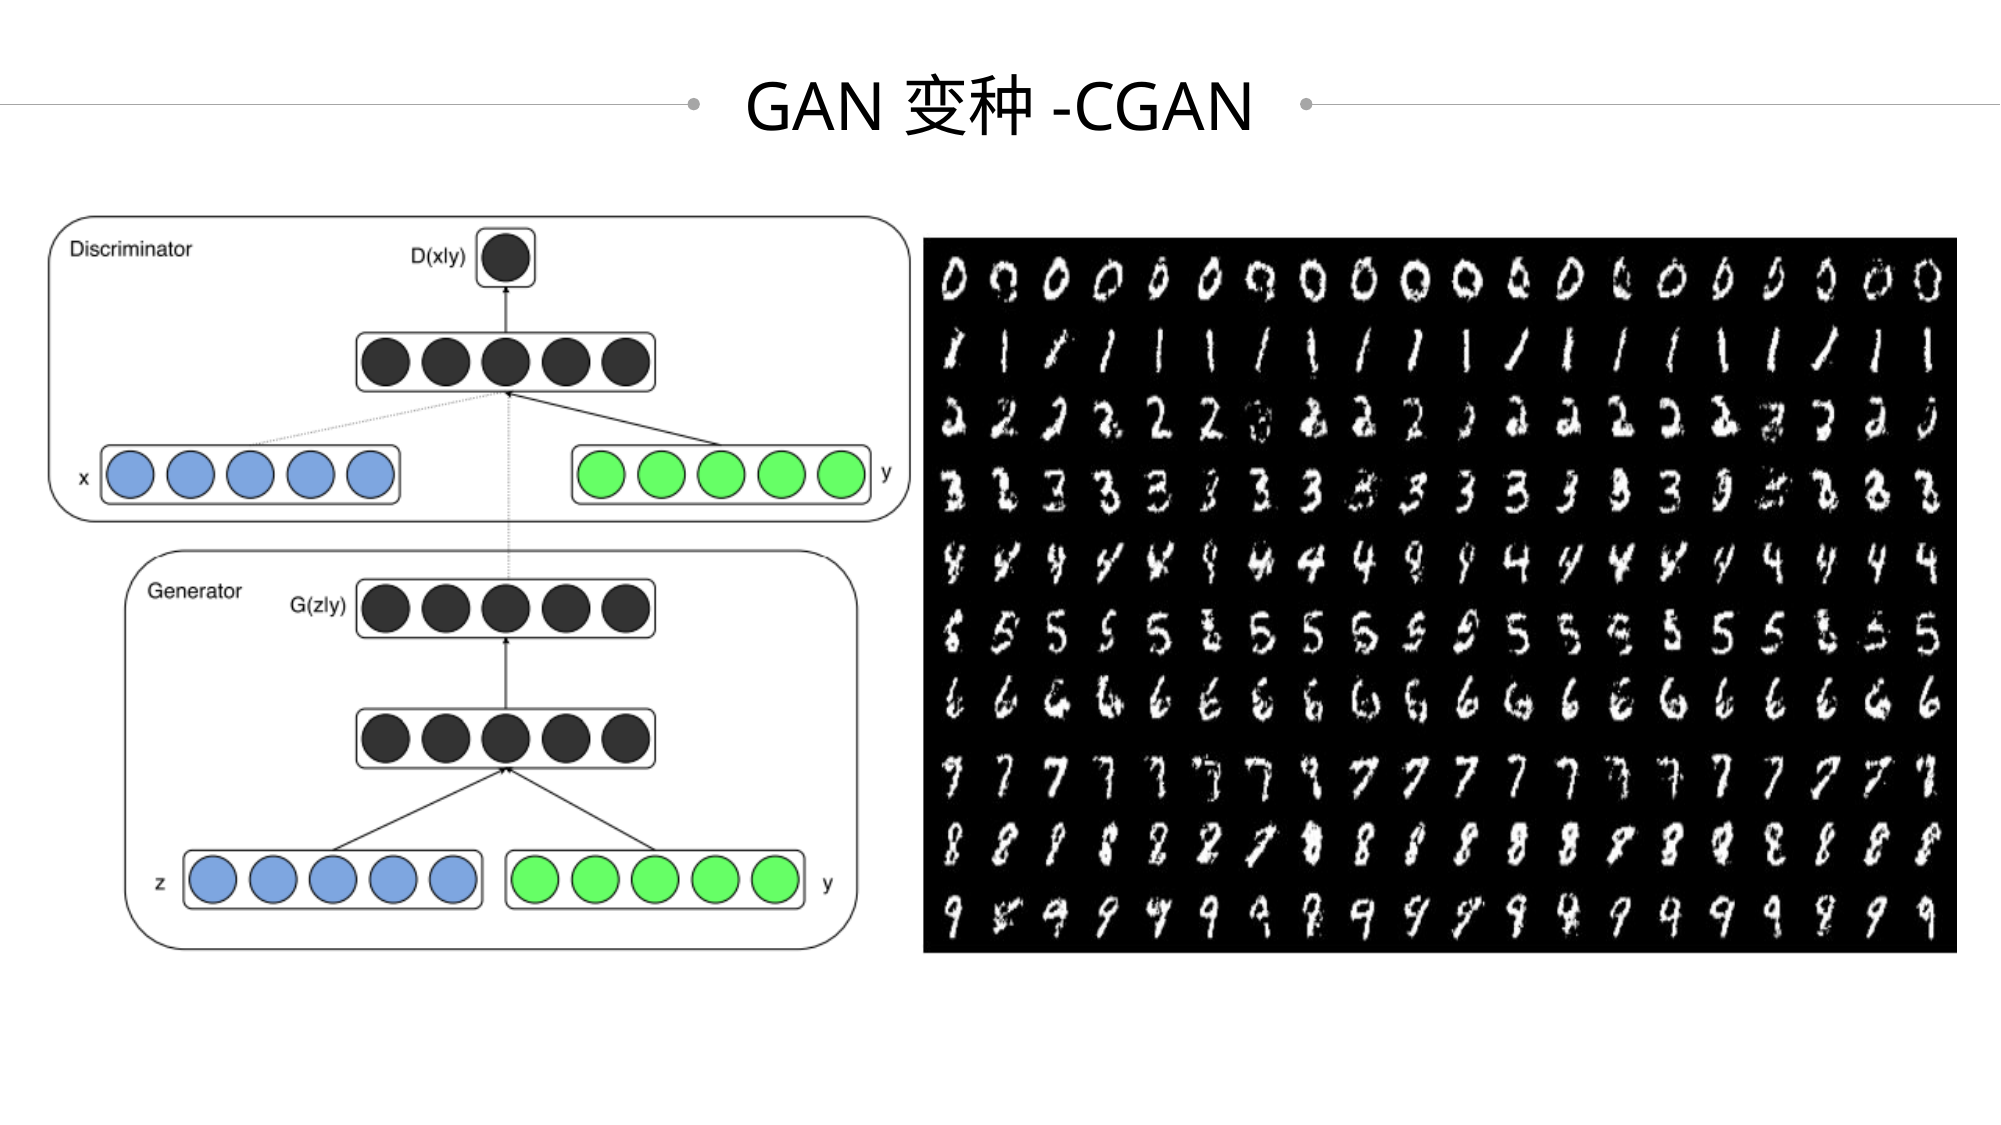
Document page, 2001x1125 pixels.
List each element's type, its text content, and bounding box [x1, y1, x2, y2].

text_box GAN变种-CGAN [729, 56, 1271, 152]
picture [19, 205, 1957, 983]
